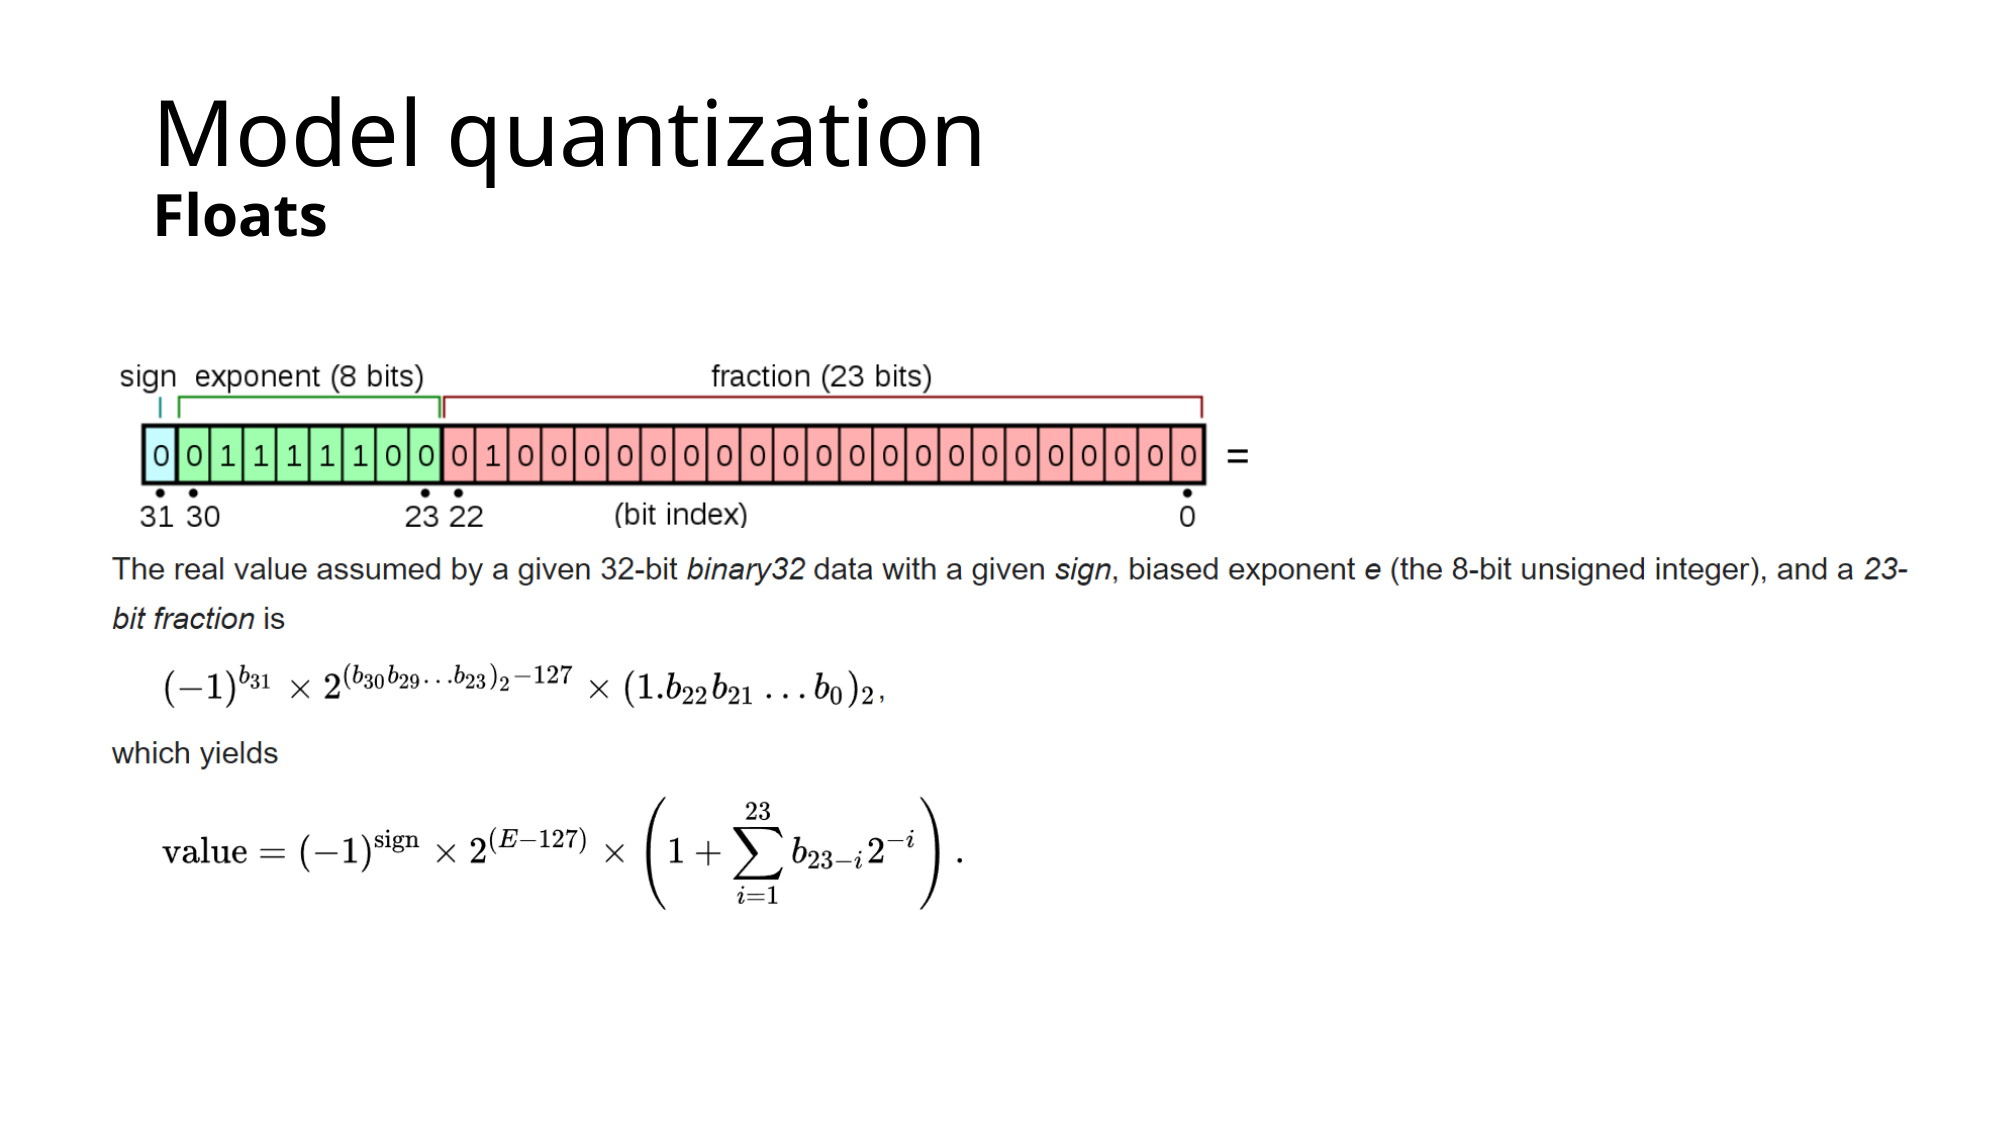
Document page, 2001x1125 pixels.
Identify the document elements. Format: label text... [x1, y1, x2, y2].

title Model quantization Floats [137, 59, 1863, 278]
picture [96, 346, 1939, 921]
